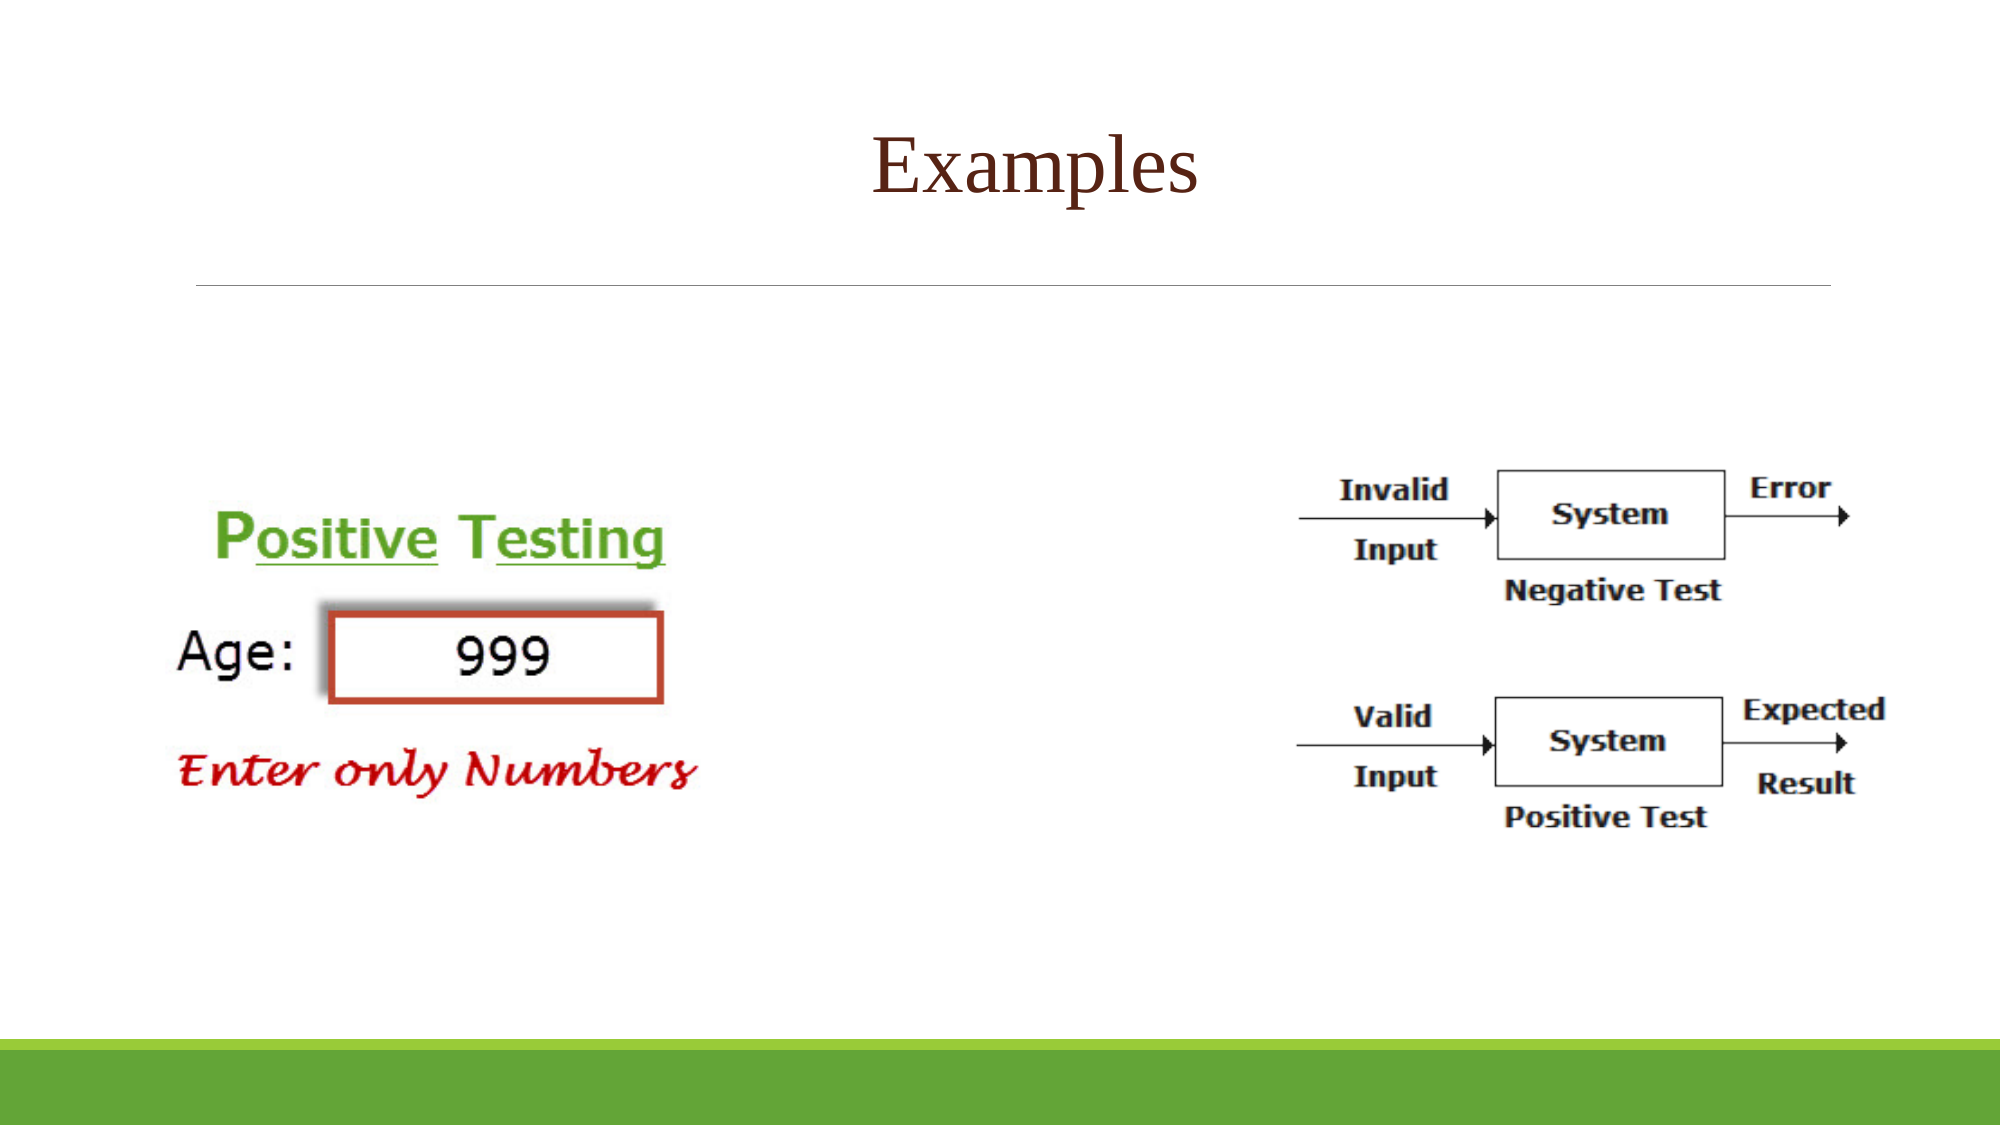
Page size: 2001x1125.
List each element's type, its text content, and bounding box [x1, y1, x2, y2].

picture [1272, 443, 1932, 869]
text_box Examples [421, 64, 1652, 253]
picture [136, 471, 706, 833]
